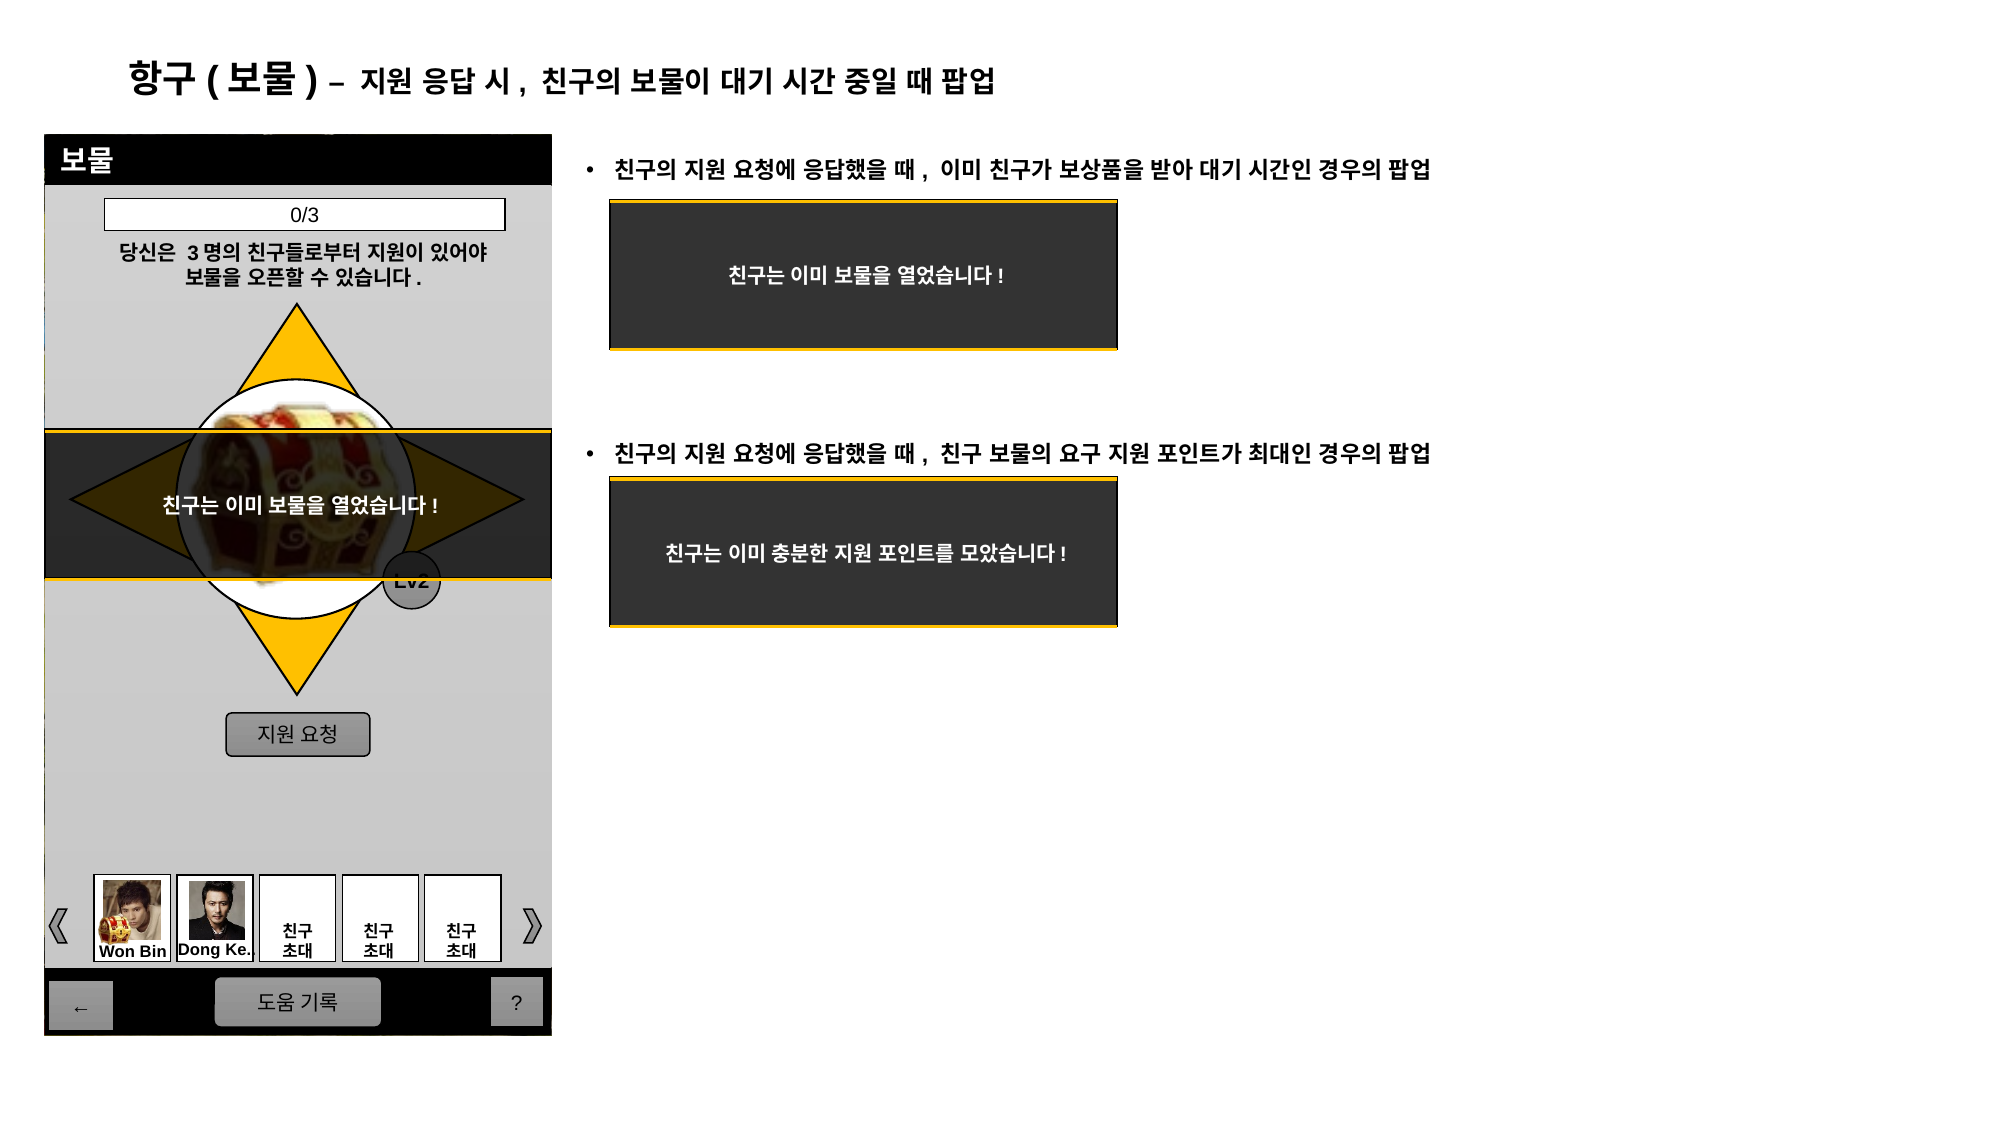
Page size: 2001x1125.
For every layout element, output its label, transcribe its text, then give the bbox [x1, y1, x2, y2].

picture [44, 432, 552, 578]
picture [44, 134, 552, 430]
text_box 친구의 지원 요청에 응답했을 때, 이미 친구가 보상품을 받아 대기 시간인 경우의 팝업 [571, 134, 1582, 187]
picture [44, 580, 552, 1036]
text_box 항구(보물) – 지원 응답 시, 친구의 보물이 대기 시간 중일 때 팝업 [113, 47, 1464, 108]
text_box 친구는 이미 충분한 지원 포인트를 모았습니다! [628, 520, 1104, 569]
text_box [610, 208, 1117, 348]
text_box 친구는 이미 보물을 열었습니다! [628, 242, 1104, 291]
text_box [610, 484, 1117, 625]
text_box 친구의 지원 요청에 응답했을 때, 친구 보물의 요구 지원 포인트가 최대인 경우의 팝업 [571, 418, 1582, 476]
